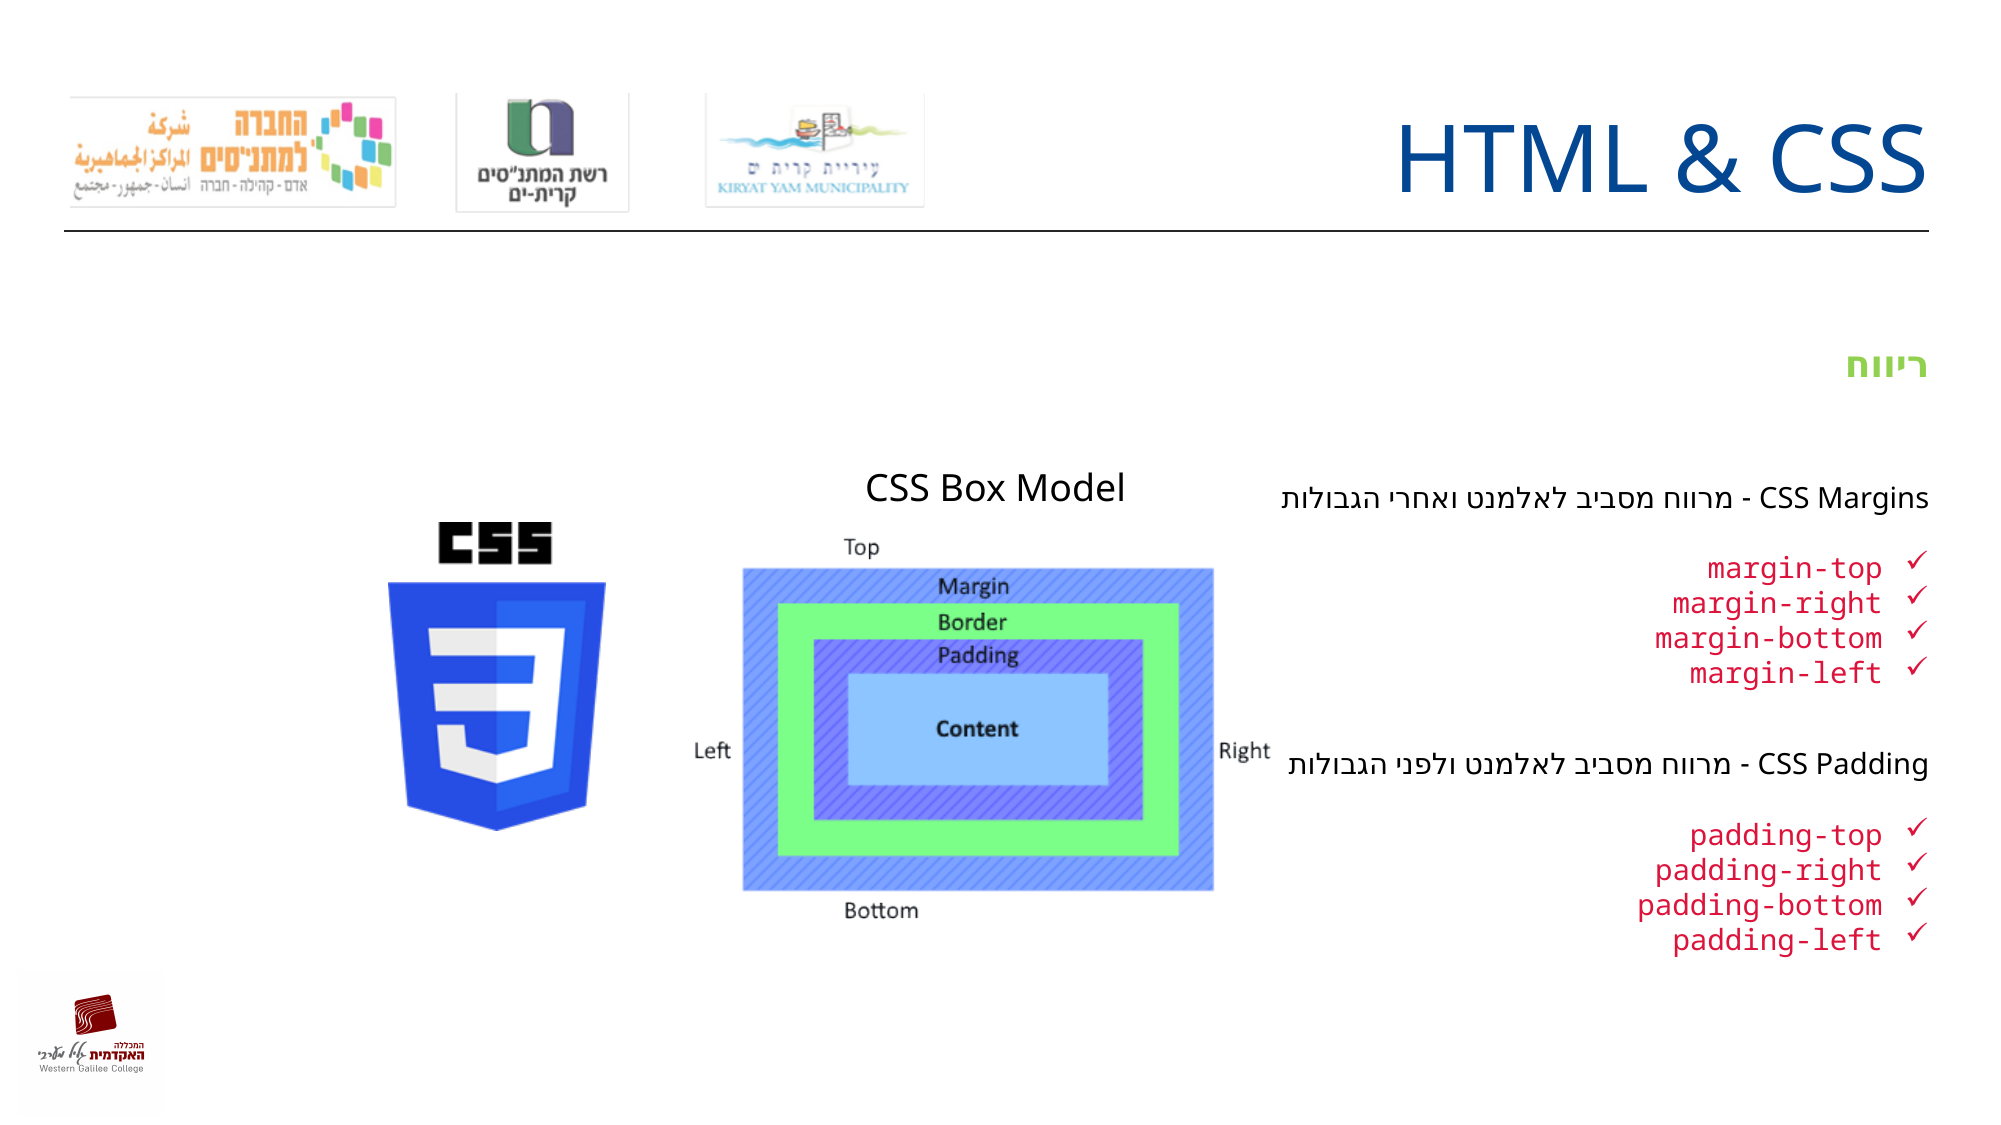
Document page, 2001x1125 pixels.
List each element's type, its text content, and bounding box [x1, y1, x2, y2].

picture [388, 522, 606, 831]
picture [18, 970, 164, 1116]
picture [664, 530, 1282, 942]
text_box CSS Box Model [850, 456, 1150, 517]
text_box ריווח CSS Margins - מרווח מסביב לאלמנט ואחרי הגבולות margin-top margin-right margin-bottom margin-left CSS Padding - מרווח מסביב לאלמנט ולפני הגבולות padding-top padding-right padding-bottom padding-left [924, 309, 1930, 1043]
title HTML & CSS [64, 55, 1930, 221]
picture [70, 93, 925, 213]
